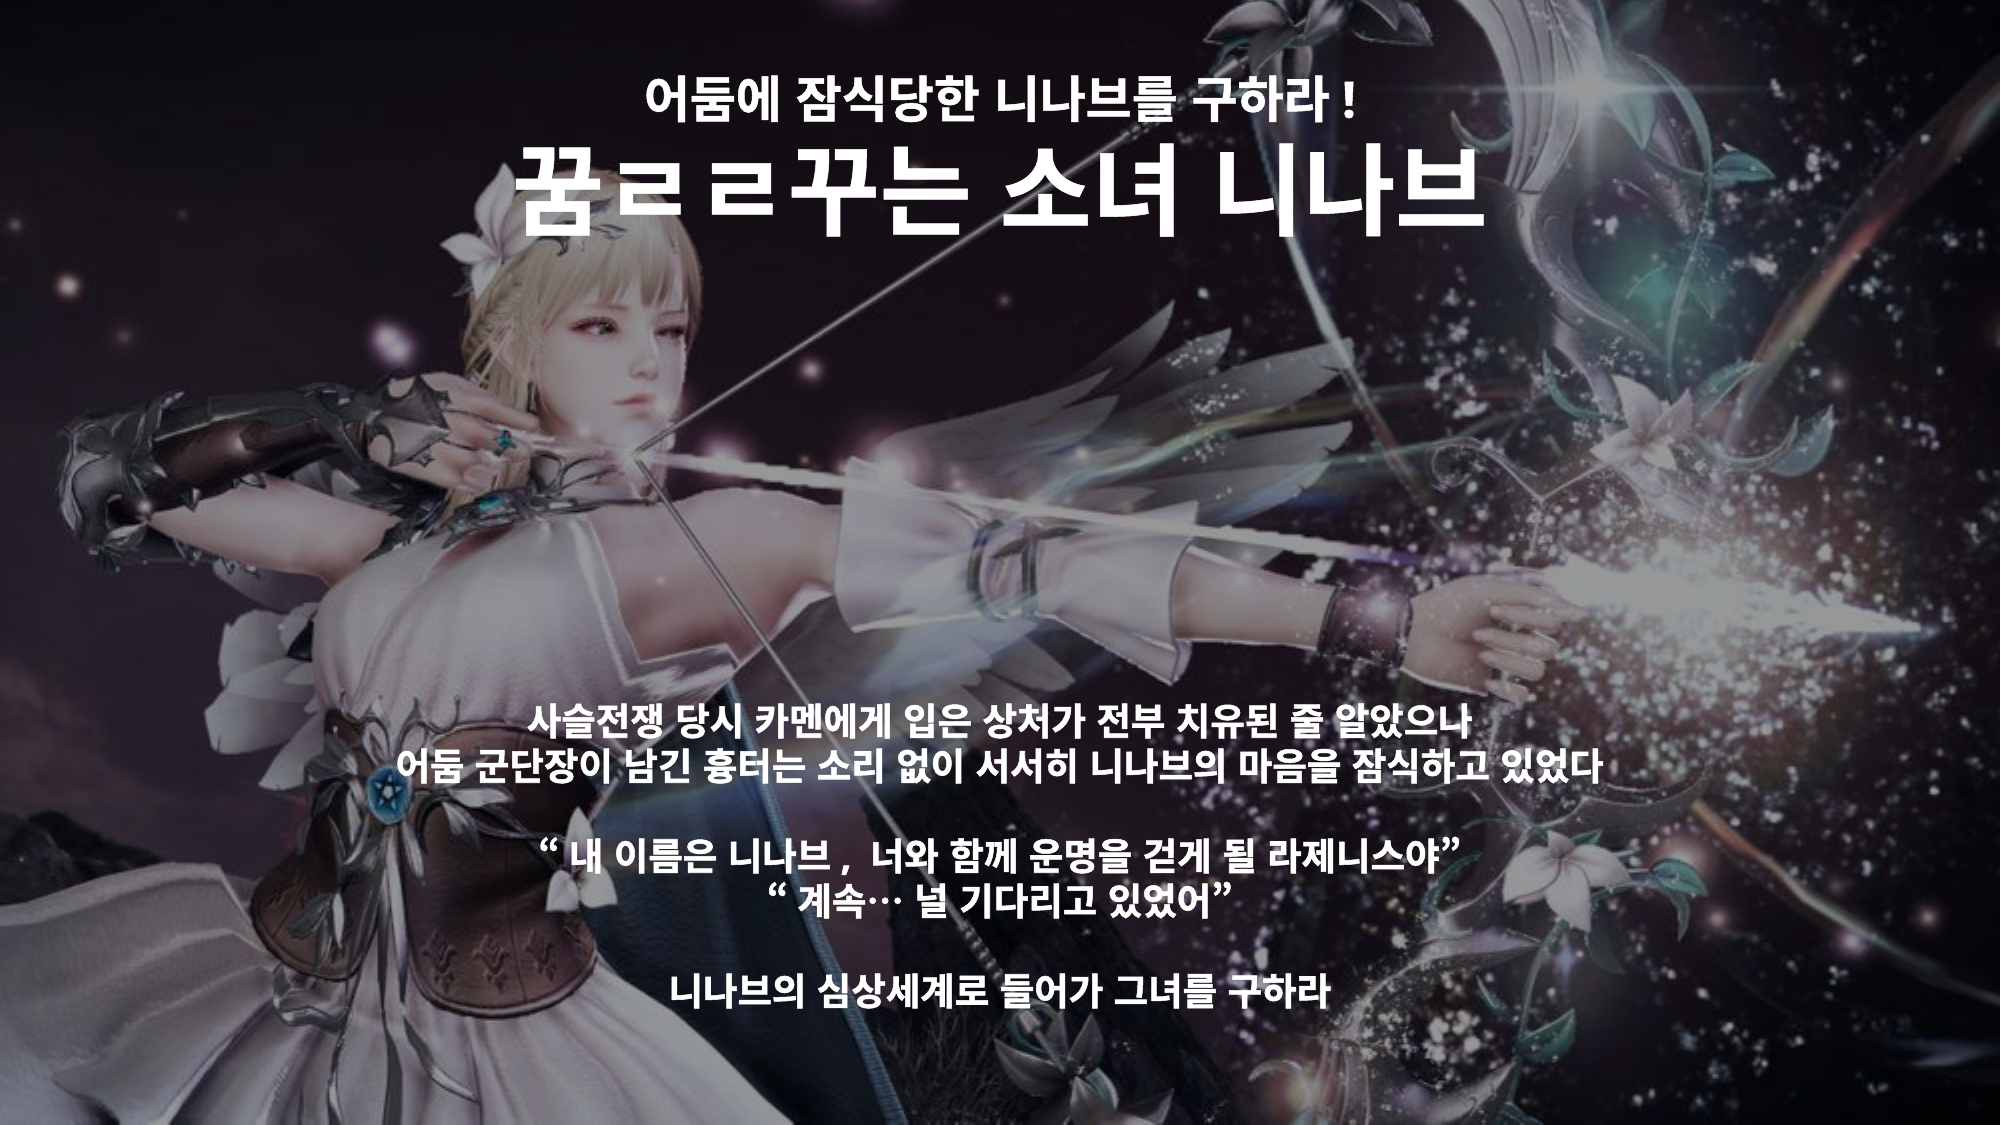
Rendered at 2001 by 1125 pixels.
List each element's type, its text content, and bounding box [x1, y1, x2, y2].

text_box 어둠에 잠식당한 니나브를 구하라! 꿈ㄹㄹ꾸는 소녀 니나브 사슬전쟁 당시 카멘에게 입은 상처가 전부 치유된 줄 알았으나 어둠 군단장이 남긴 흉터는 소리 없이 서서히 니나브의 마음을 잠식하고 있었다 “내 이름은 니나브, 너와 함께 운명을 걷게 될 라제니스야” “계속… 널 기다리고 있었어” 니나브의 심상세계로 들어가 그녀를 구하라 [0, 0, 2000, 1125]
